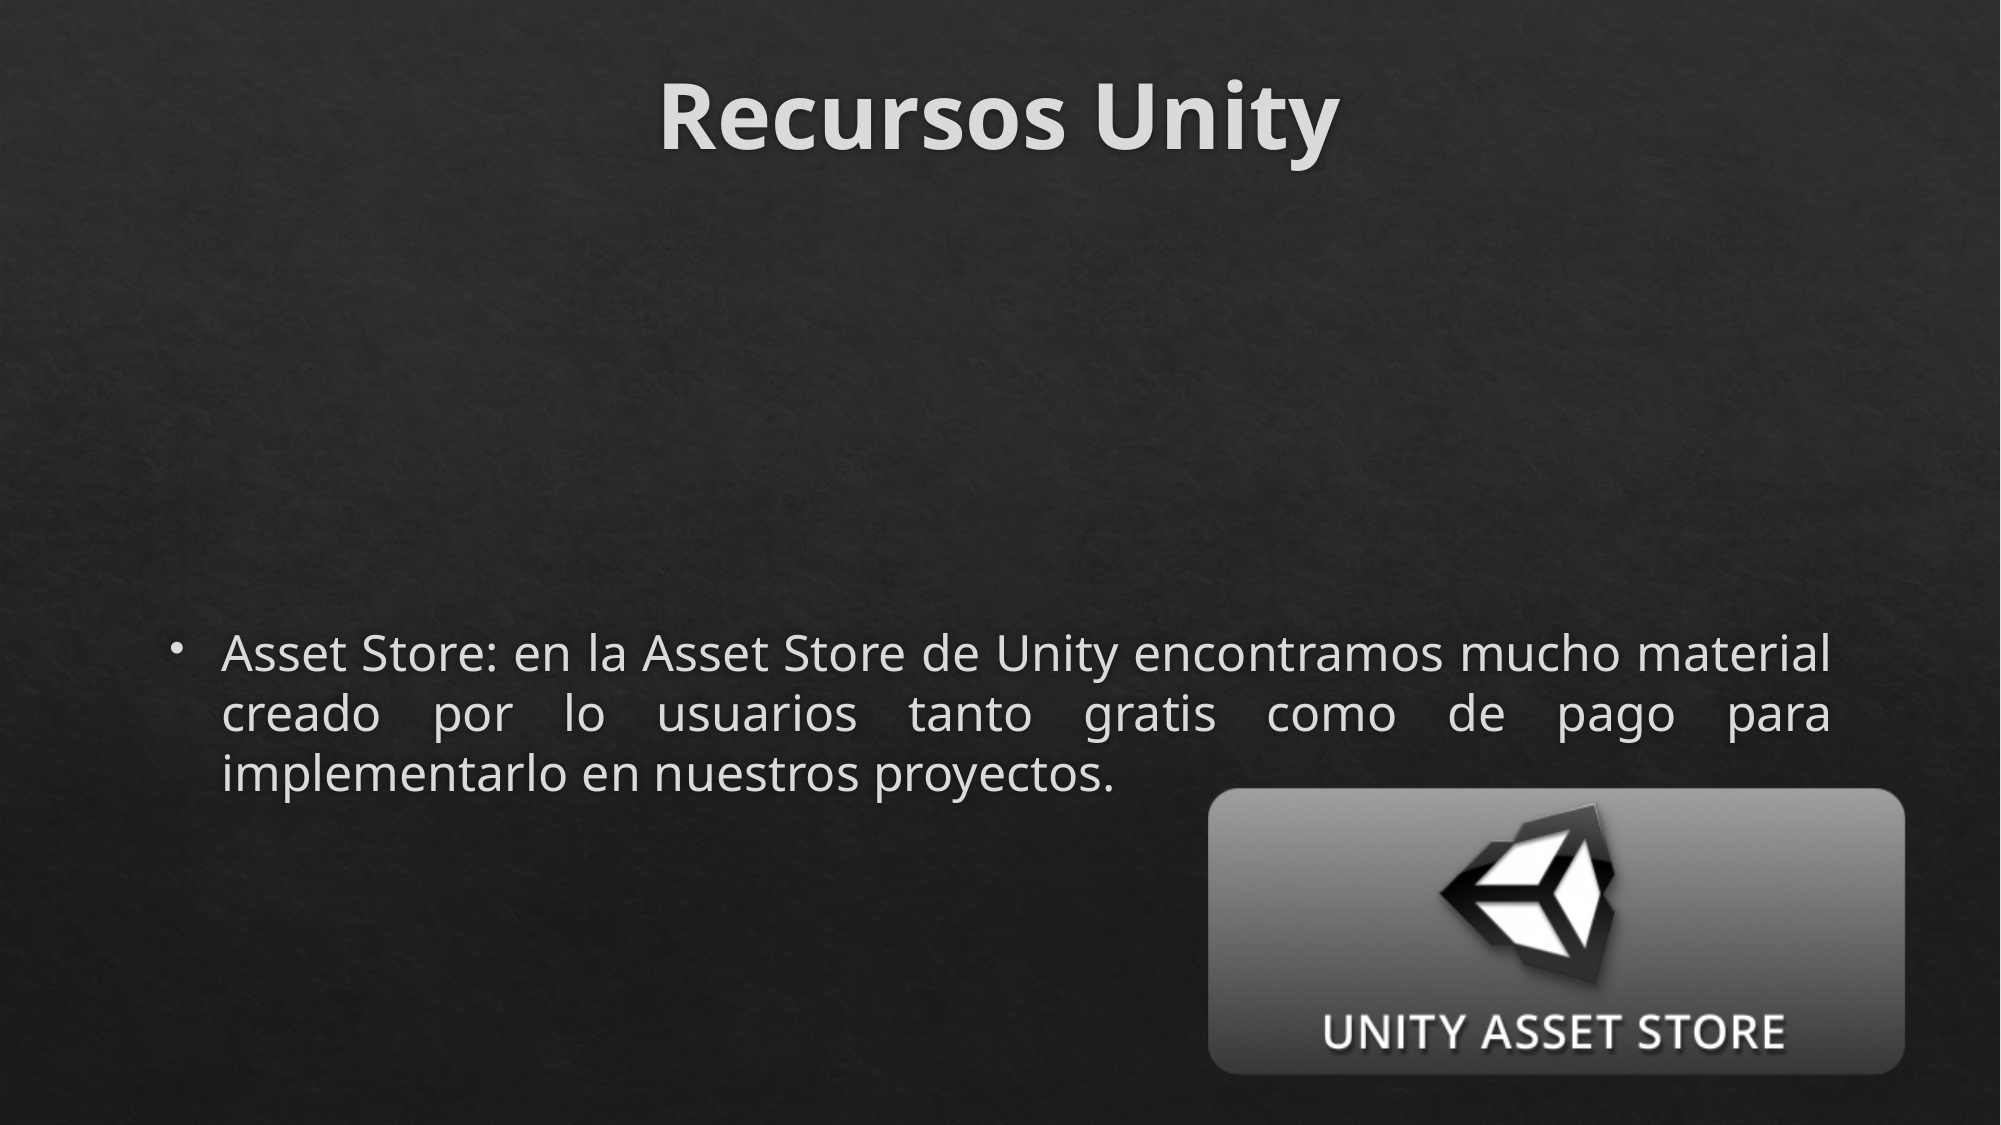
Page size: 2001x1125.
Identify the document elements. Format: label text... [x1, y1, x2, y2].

list Asset Store: en la Asset Store de Unity encontramos mucho material creado por lo usuarios tanto gratis como de pago para implementarlo en nuestros proyectos. [149, 284, 1849, 950]
title Recursos Unity [149, 33, 1849, 193]
picture [1204, 786, 1909, 1077]
